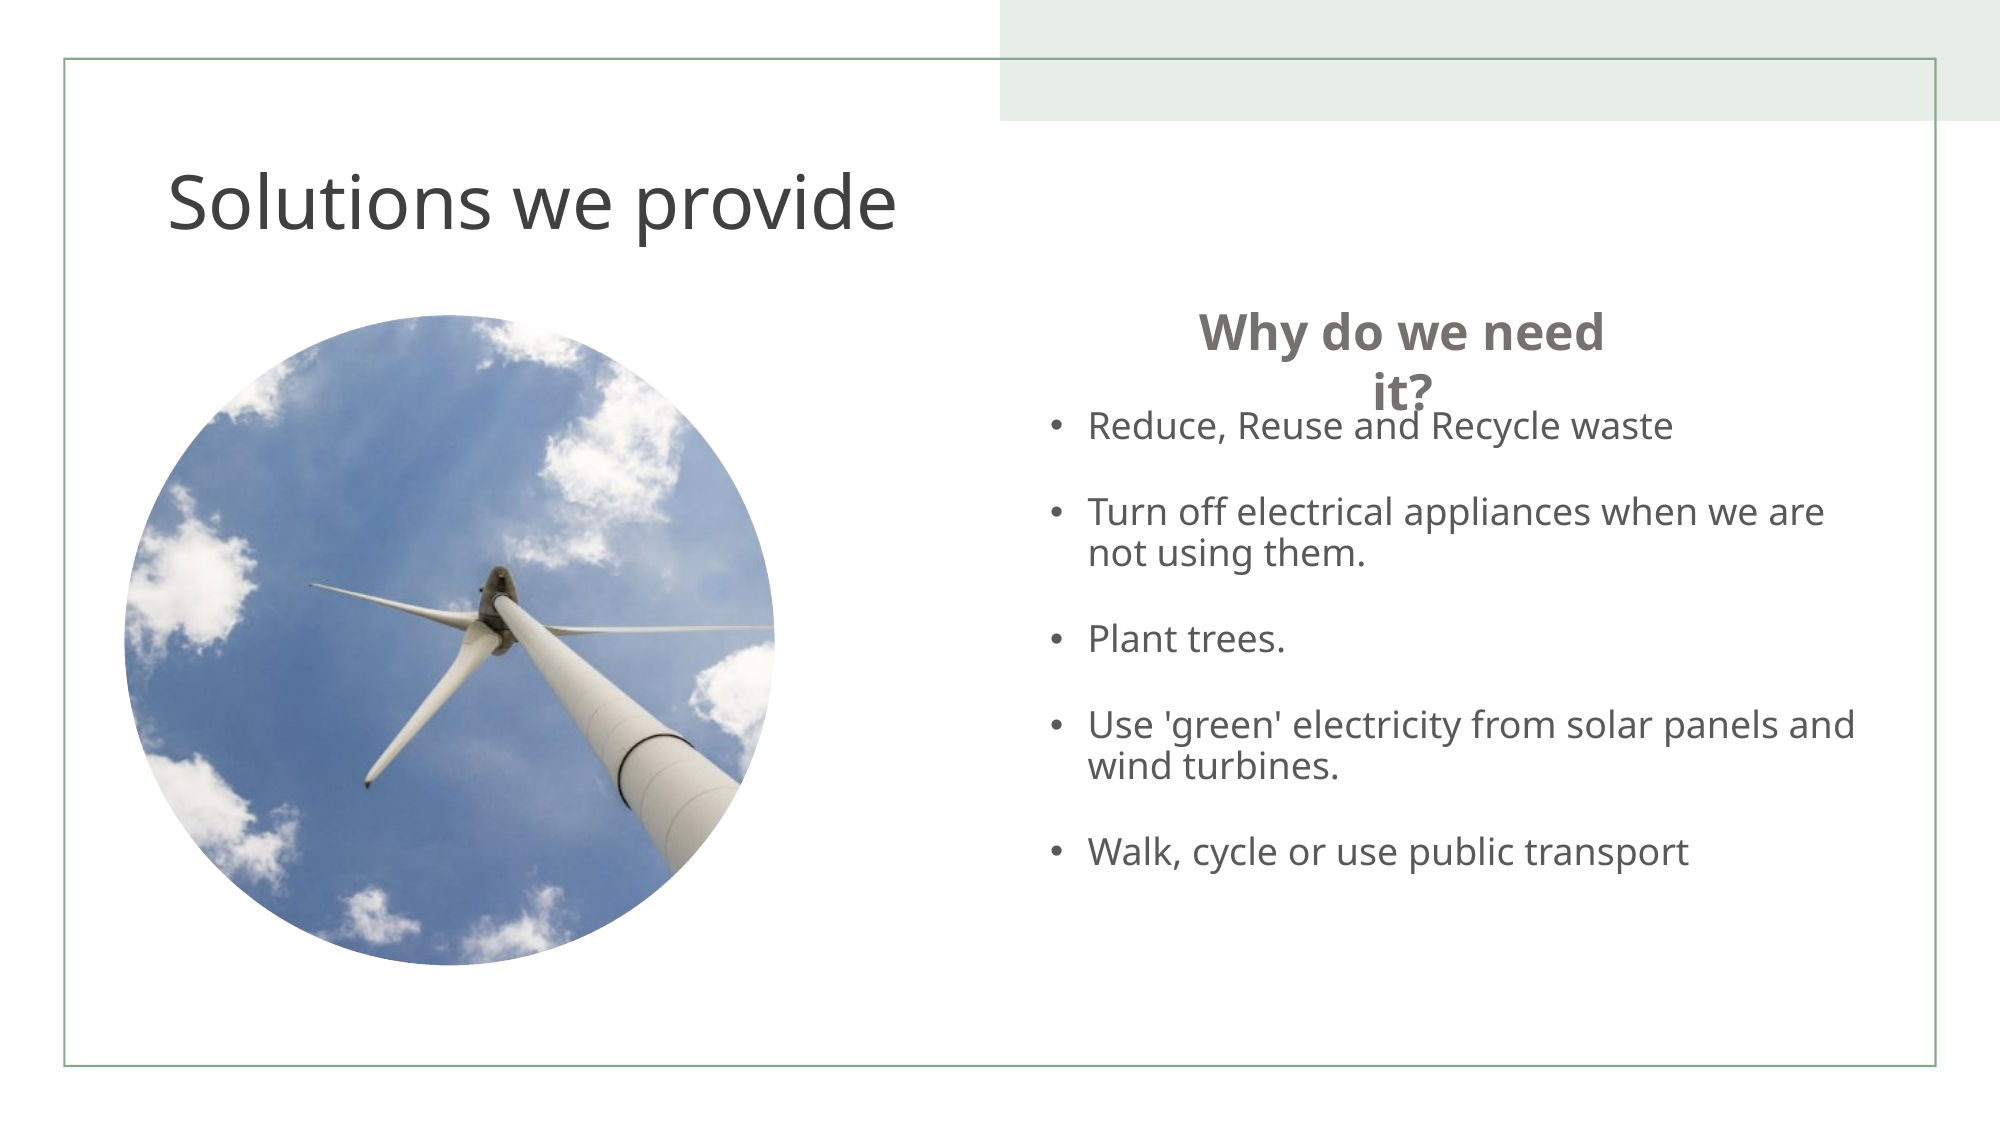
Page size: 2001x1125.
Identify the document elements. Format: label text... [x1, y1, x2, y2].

list Reduce, Reuse and Recycle waste Turn off electrical appliances when we are not using them. Plant trees. Use 'green' electricity from solar panels and wind turbines. Walk, cycle or use public transport [1035, 399, 1878, 928]
title Solutions we provide [152, 79, 1878, 331]
picture [124, 315, 775, 966]
text_box Why do we need it? [1178, 292, 1627, 428]
